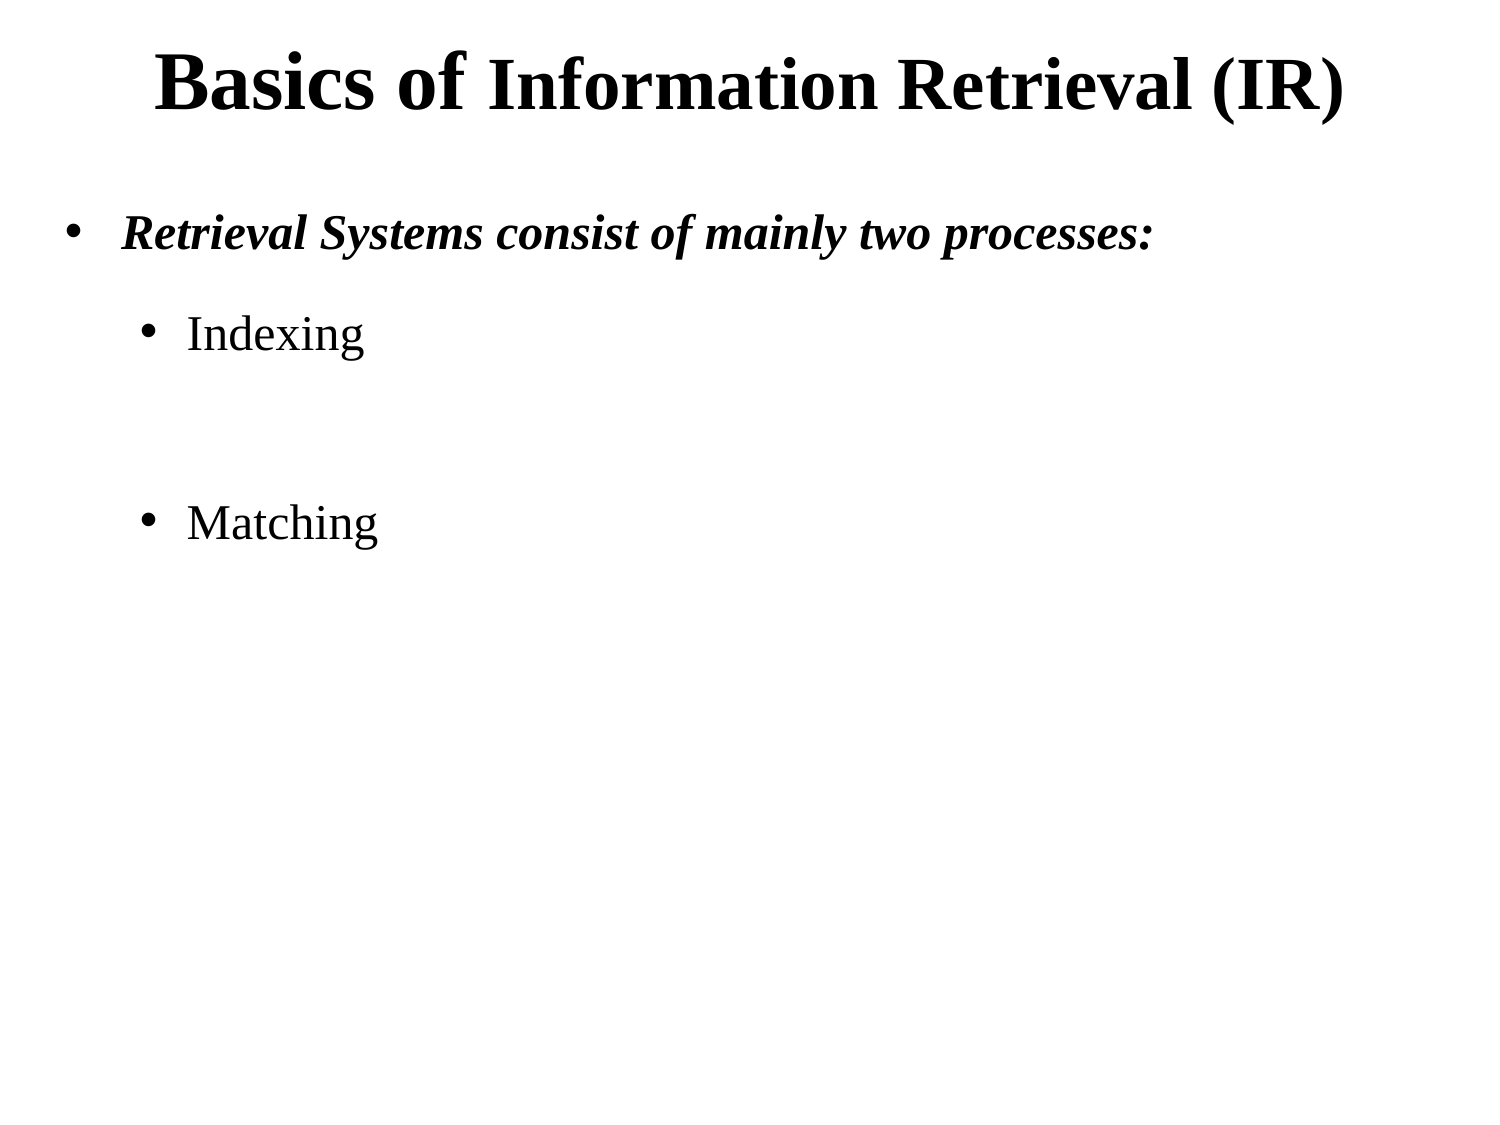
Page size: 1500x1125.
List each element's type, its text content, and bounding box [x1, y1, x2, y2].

list Retrieval Systems consist of mainly two processes: Indexing Matching [49, 162, 1479, 906]
title Basics of Information Retrieval (IR) [21, 24, 1479, 118]
